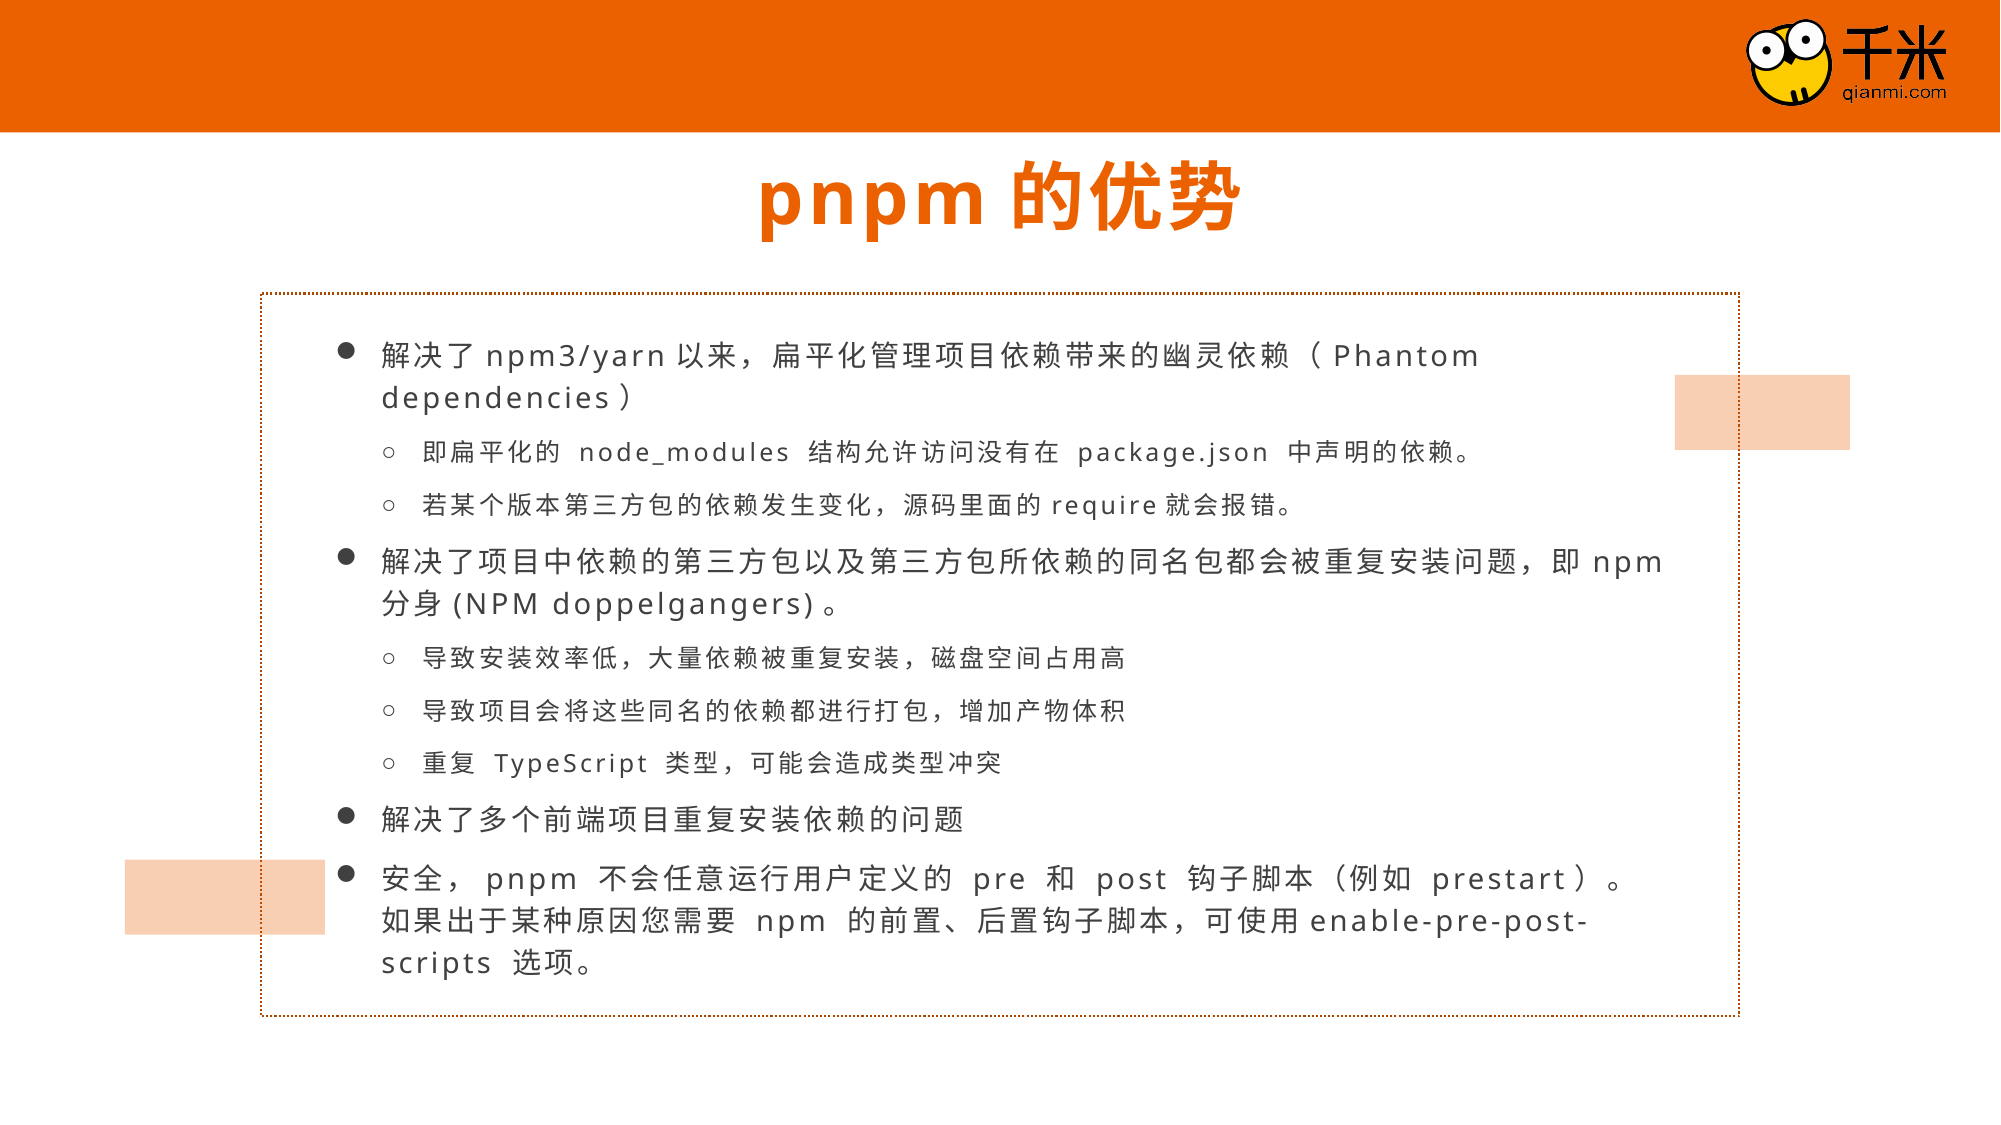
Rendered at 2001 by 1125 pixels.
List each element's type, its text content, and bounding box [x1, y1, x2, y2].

text_box [124, 859, 326, 936]
text_box [260, 292, 1740, 1017]
text_box pnpm的优势 [99, 144, 1900, 250]
text_box [1674, 374, 1851, 451]
picture [1746, 19, 1946, 106]
